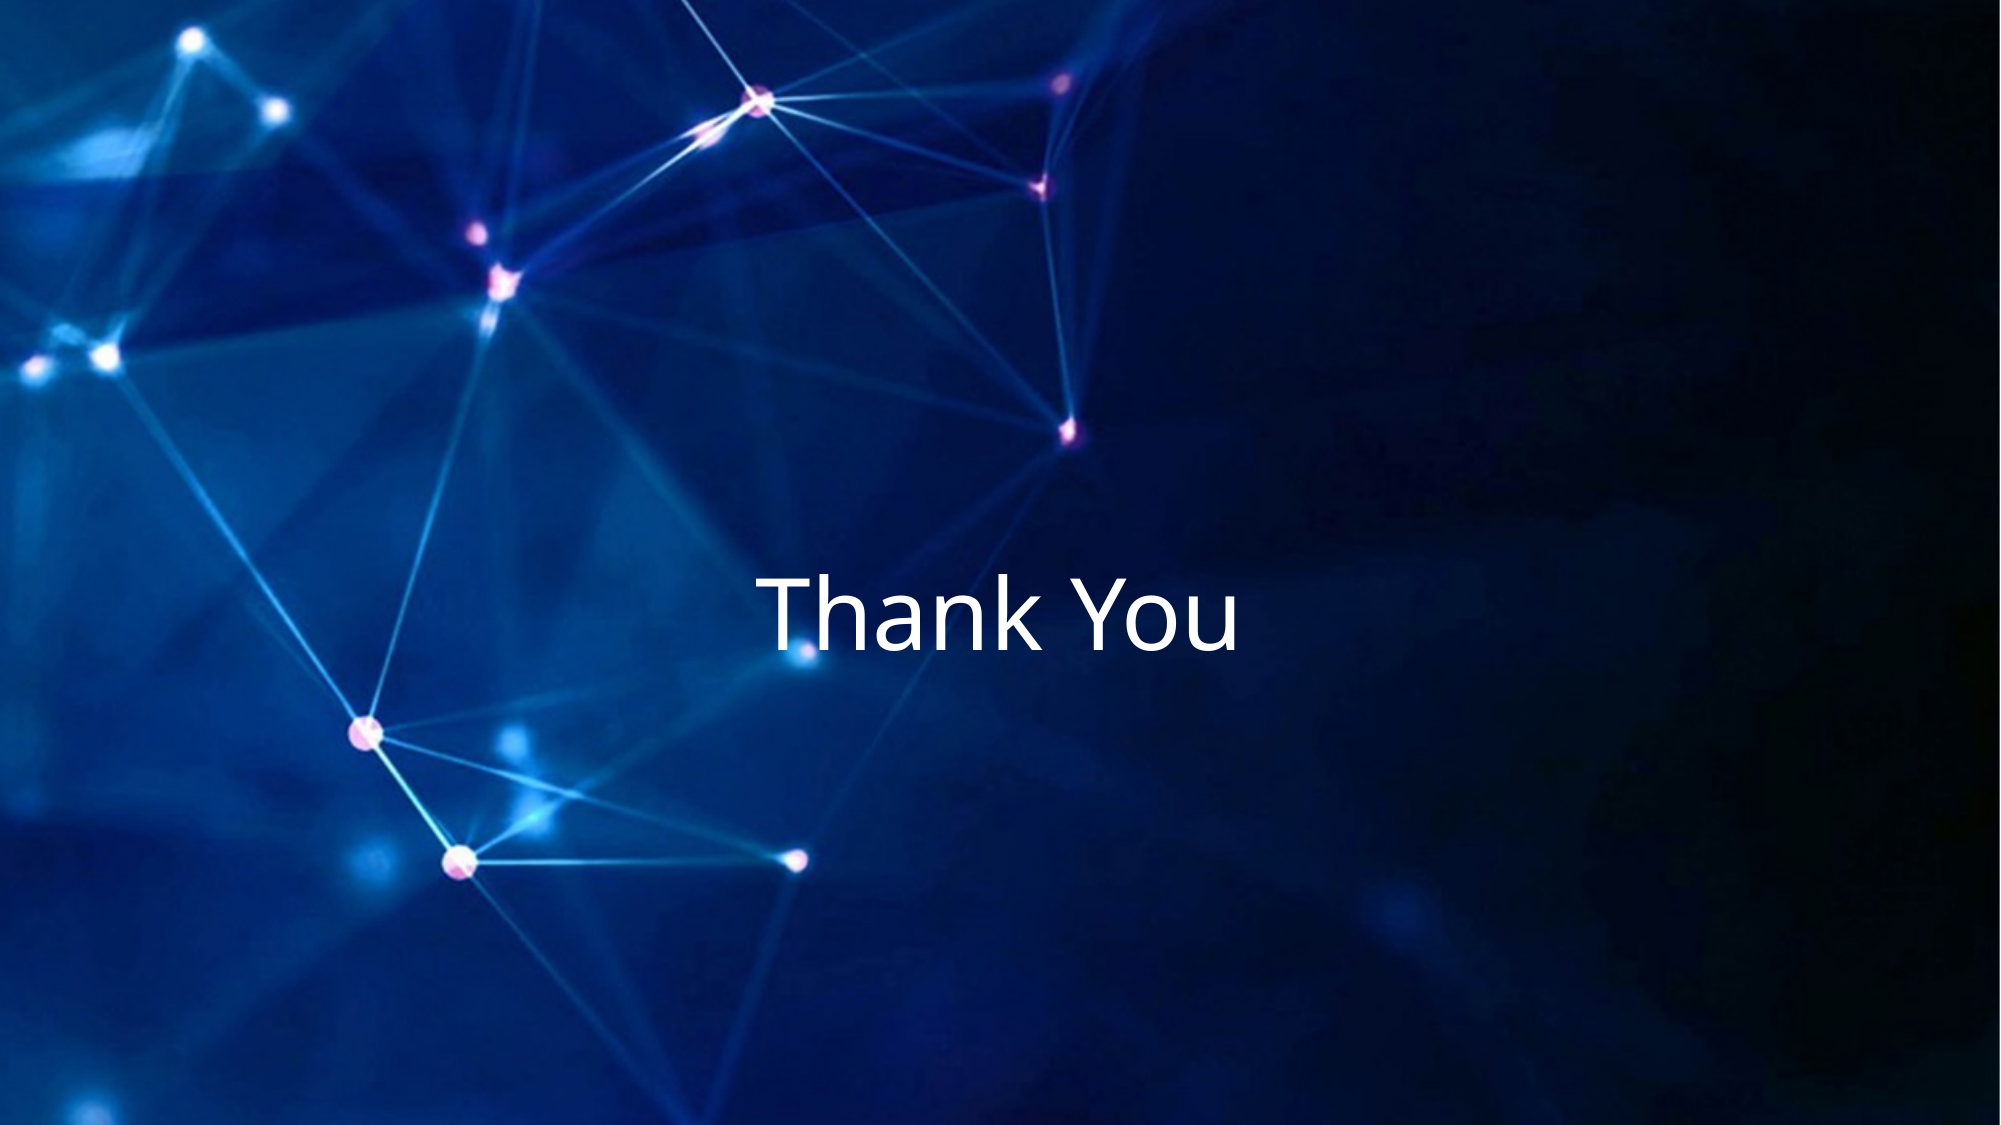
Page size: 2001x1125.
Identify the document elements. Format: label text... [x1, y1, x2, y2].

text_box [0, 0, 2000, 1125]
text_box Thank You [740, 543, 1259, 678]
